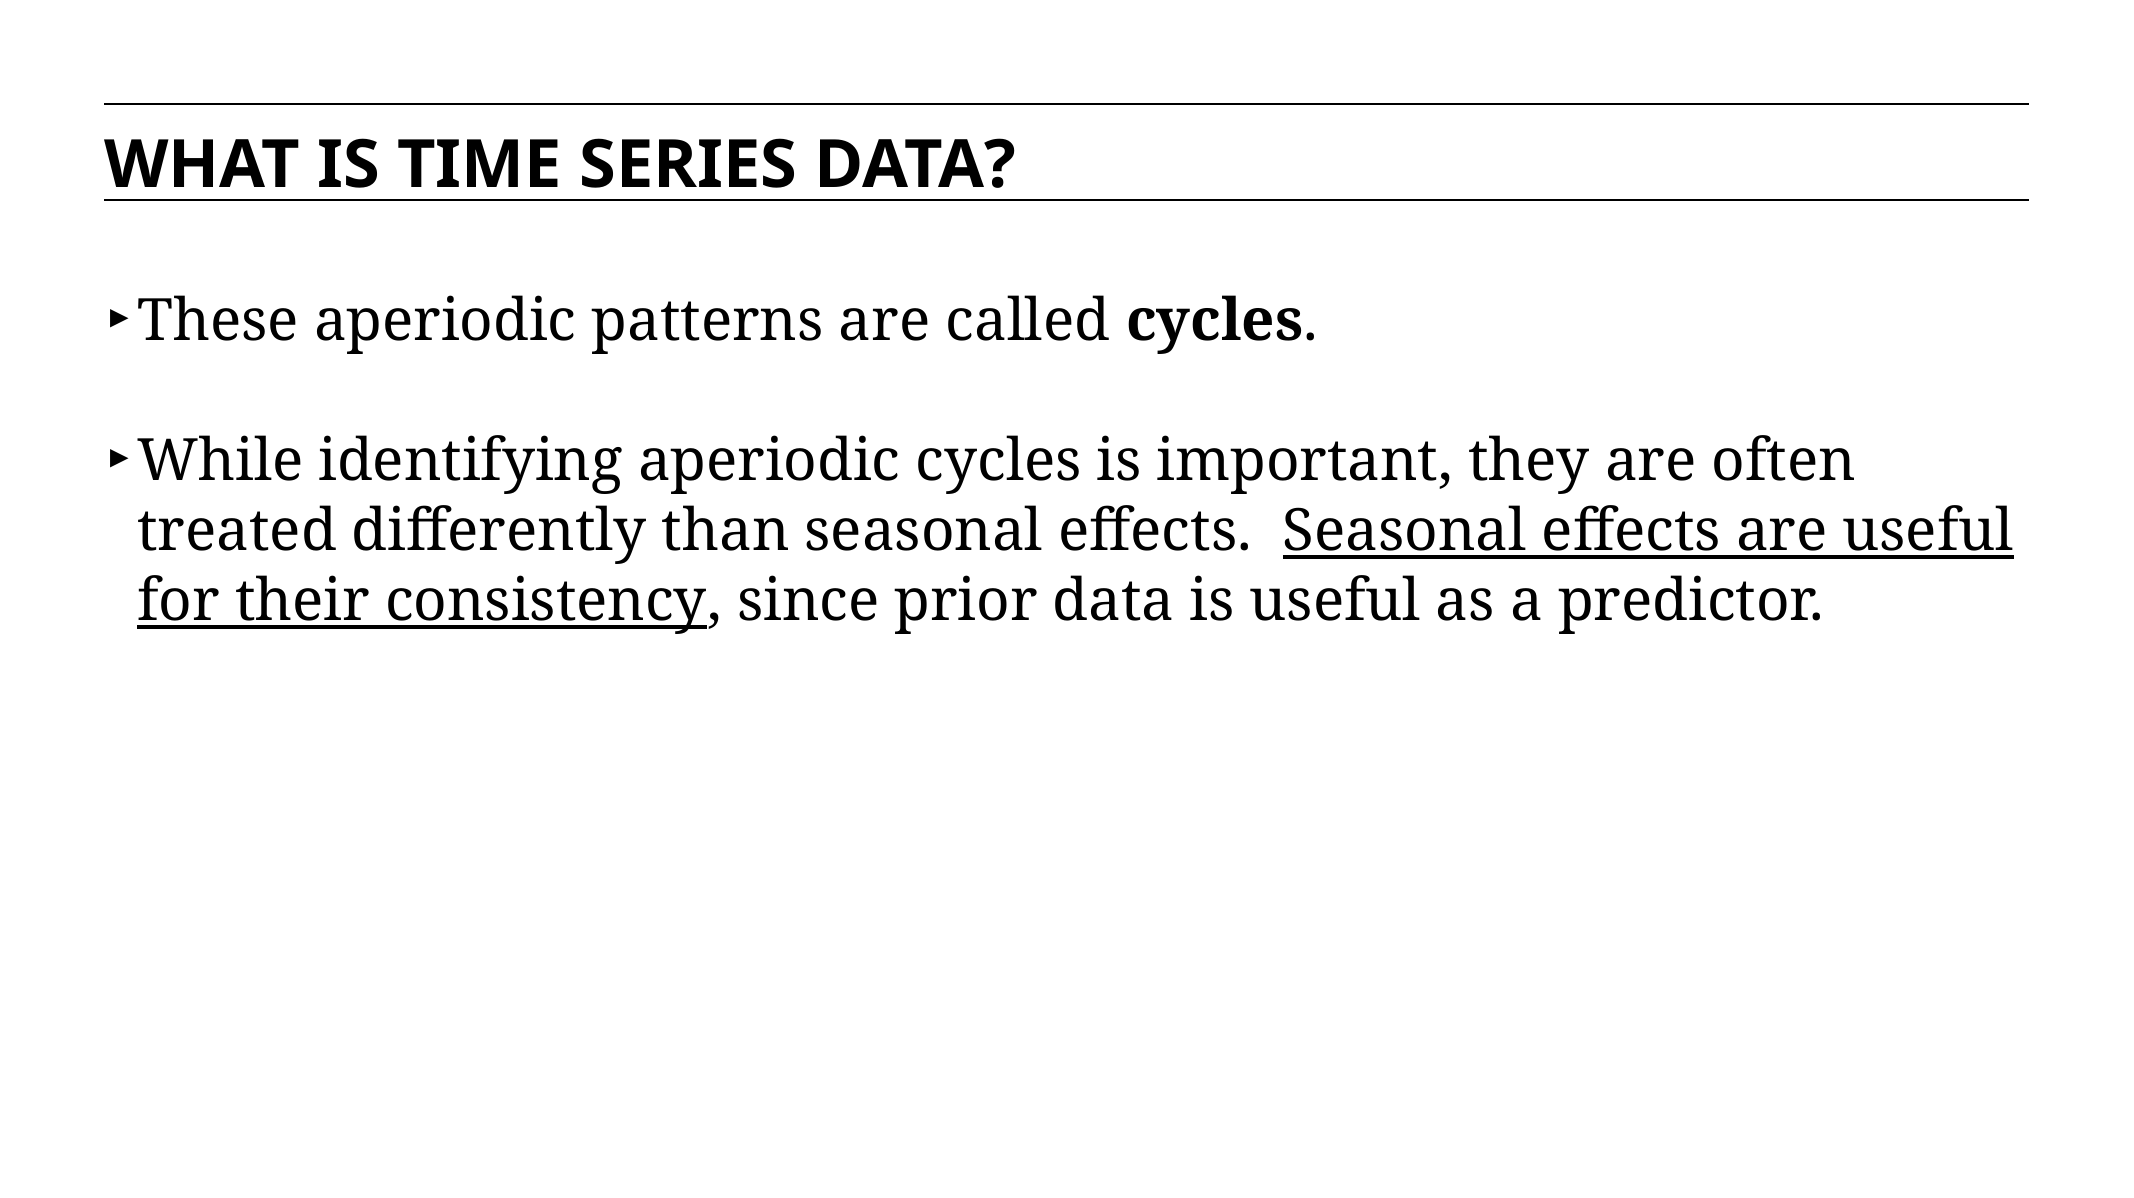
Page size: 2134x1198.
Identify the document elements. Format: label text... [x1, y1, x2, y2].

text_box WHAT IS TIME SERIES DATA? [104, 120, 2030, 192]
list These aperiodic patterns are called cycles. While identifying aperiodic cycles is important, they are often treated differently than seasonal effects. Seasonal effects are useful for their consistency, since prior data is useful as a predictor. [104, 212, 2030, 837]
